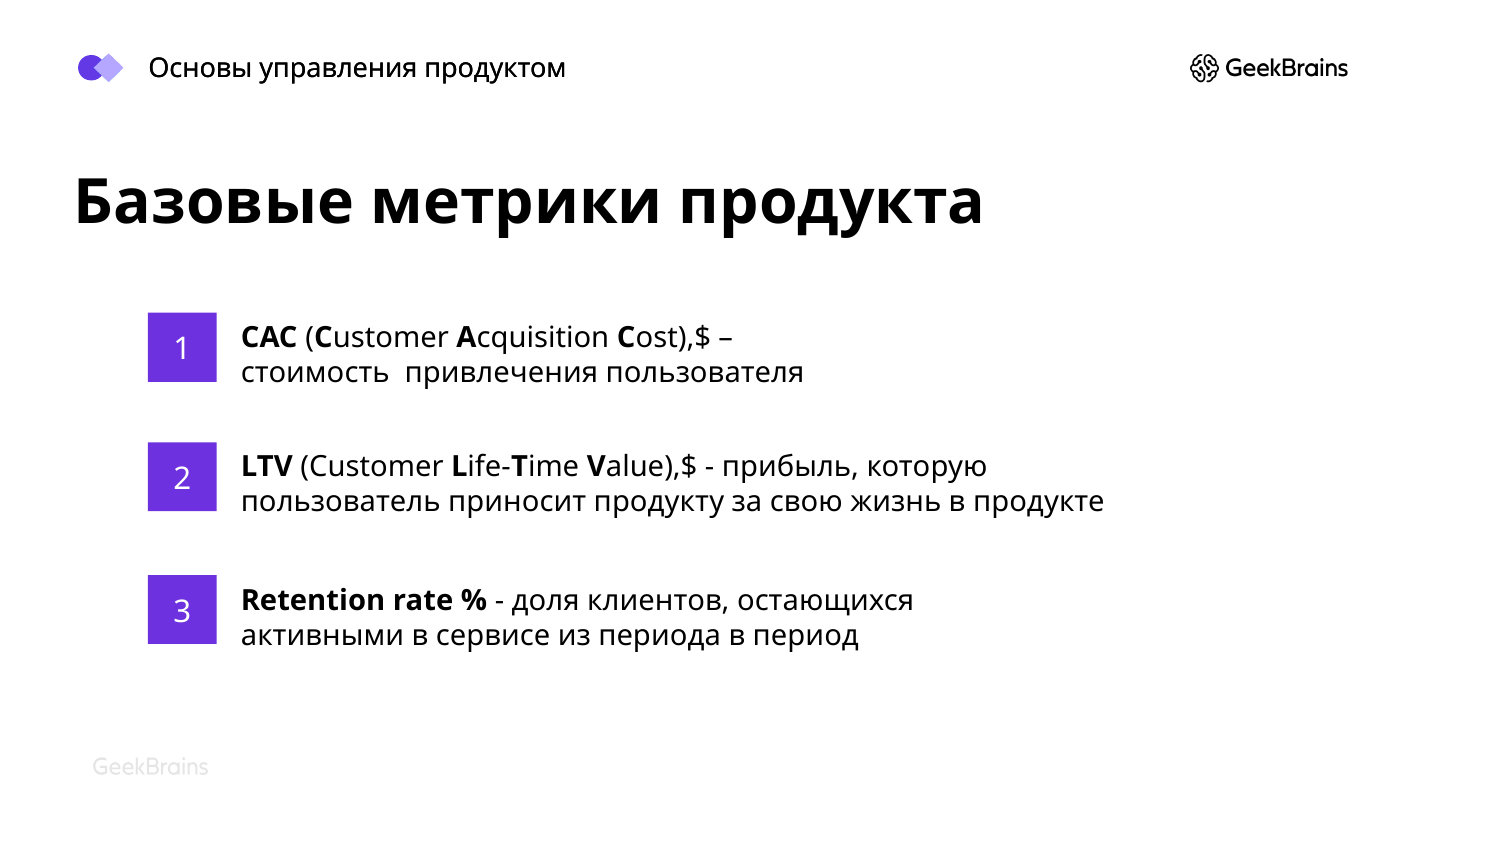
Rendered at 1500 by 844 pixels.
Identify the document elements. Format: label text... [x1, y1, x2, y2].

text_box 1 [147, 312, 217, 382]
text_box Базовые метрики продукта [73, 160, 1265, 235]
text_box [93, 53, 124, 82]
text_box Основы управления продуктом [141, 43, 1029, 81]
text_box 2 [147, 442, 217, 512]
text_box [78, 54, 102, 81]
text_box Retention rate % - доля клиентов, остающихся активными в сервисе из периода в период [238, 579, 975, 651]
picture [1189, 53, 1348, 83]
text_box LTV (Customer Life-Time Value),$ - прибыль, которую пользователь приносит продукту за свою жизнь в продукте [238, 446, 1177, 517]
picture [93, 757, 208, 775]
text_box CAC (Customer Acquisition Cost),$ – стоимость привлечения пользователя [238, 317, 846, 388]
text_box 3 [147, 575, 217, 644]
